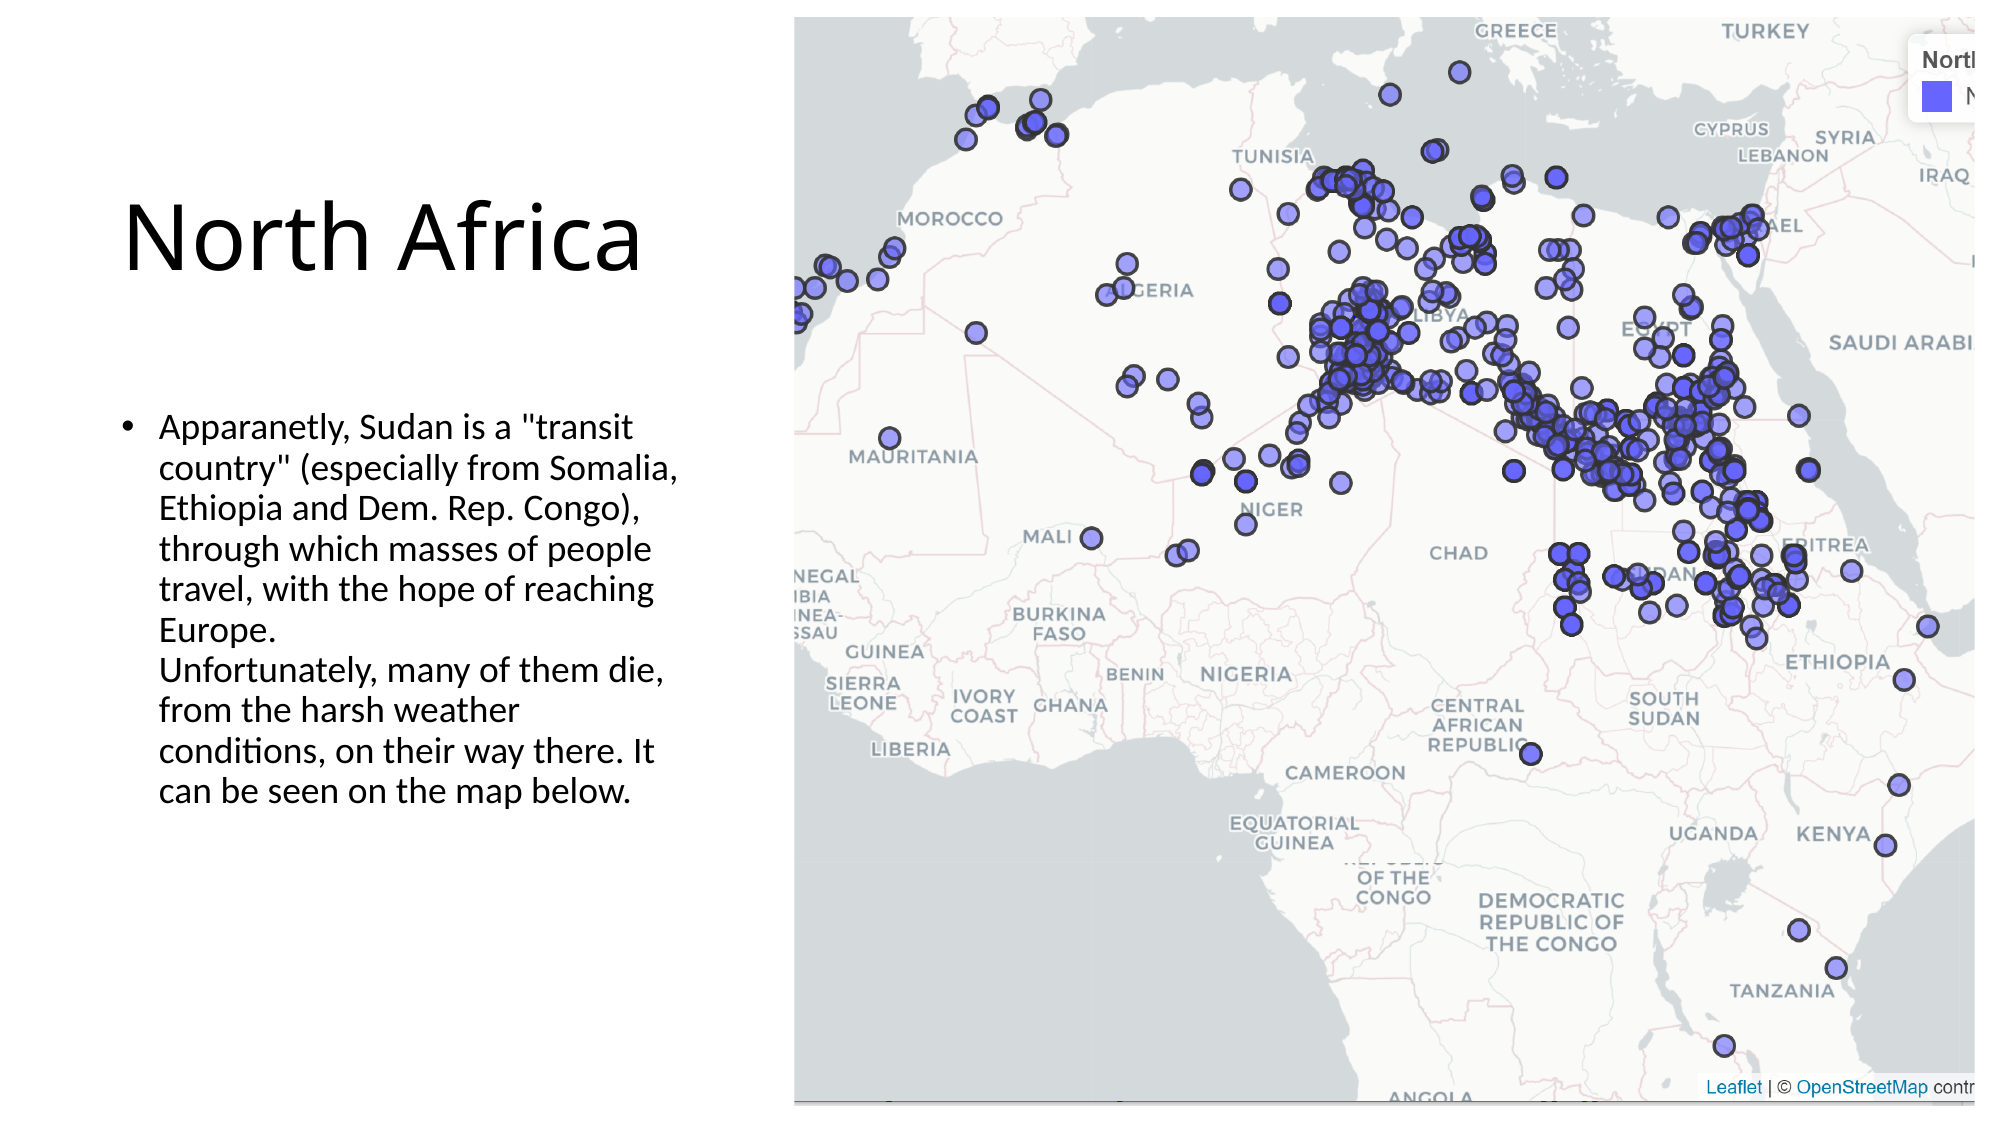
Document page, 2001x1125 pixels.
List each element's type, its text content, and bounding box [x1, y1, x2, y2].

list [794, 15, 1975, 1106]
list Apparanetly, Sudan is a "transit country" (especially from Somalia, Ethiopia and Dem. Rep. Congo), through which masses of people travel, with the hope of reaching Europe. Unfortunately, many of them die, from the harsh weather conditions, on their way there. It can be seen on the map below. [106, 399, 706, 1021]
title North Africa [106, 103, 706, 379]
